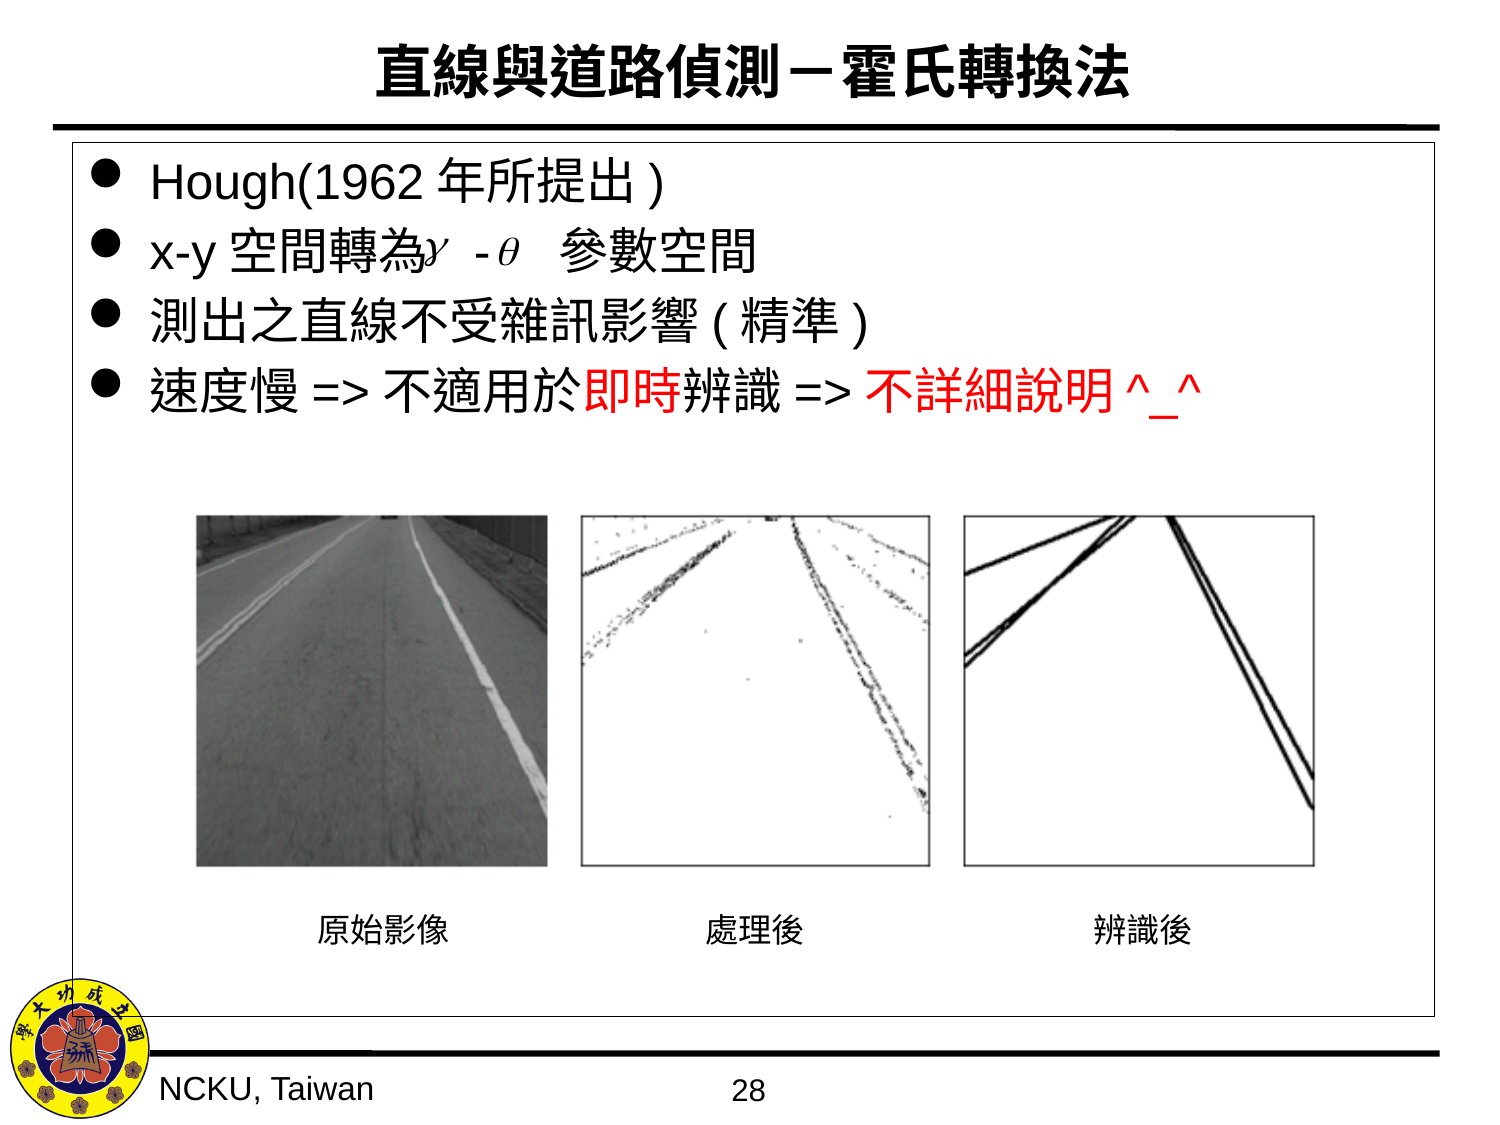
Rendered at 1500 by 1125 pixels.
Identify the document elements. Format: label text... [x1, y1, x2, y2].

picture [185, 506, 1325, 878]
picture [416, 230, 453, 276]
list Hough(1962年所提出) x-y空間轉為 - 參數空間 測出之直線不受雜訊影響(精準) 速度慢=>不適用於即時辨識=>不詳細說明^_^ [72, 142, 1435, 1017]
title 直線與道路偵測－霍氏轉換法 [70, 24, 1436, 117]
text_box 原始影像 [279, 901, 488, 957]
text_box 辨識後 [1039, 902, 1247, 957]
text_box 處理後 [651, 902, 859, 957]
picture [0, 974, 156, 1125]
picture [491, 227, 528, 276]
slide_number 28 [614, 1062, 884, 1115]
